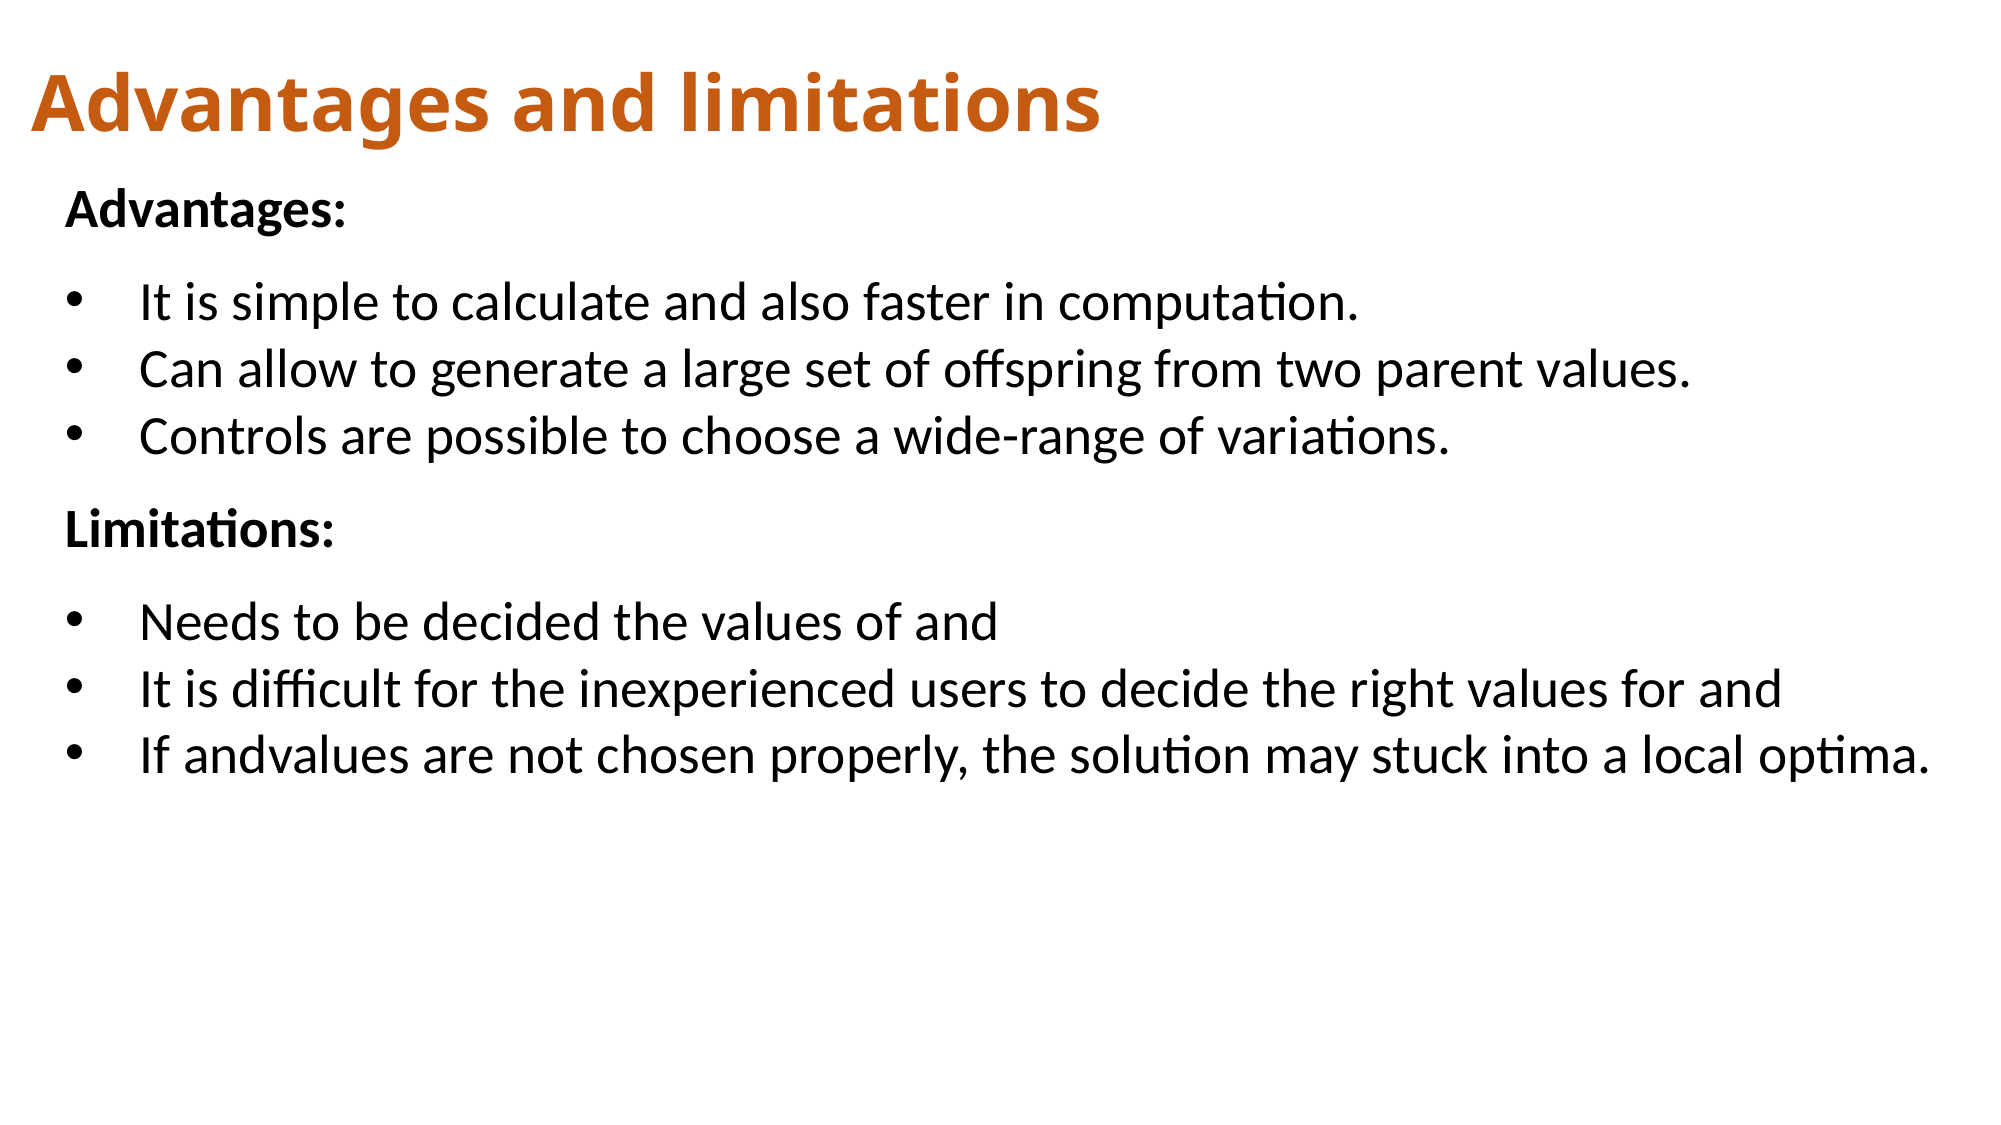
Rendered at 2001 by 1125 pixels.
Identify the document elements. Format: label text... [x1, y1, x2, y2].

text_box Advantages and limitations [16, 45, 2000, 154]
